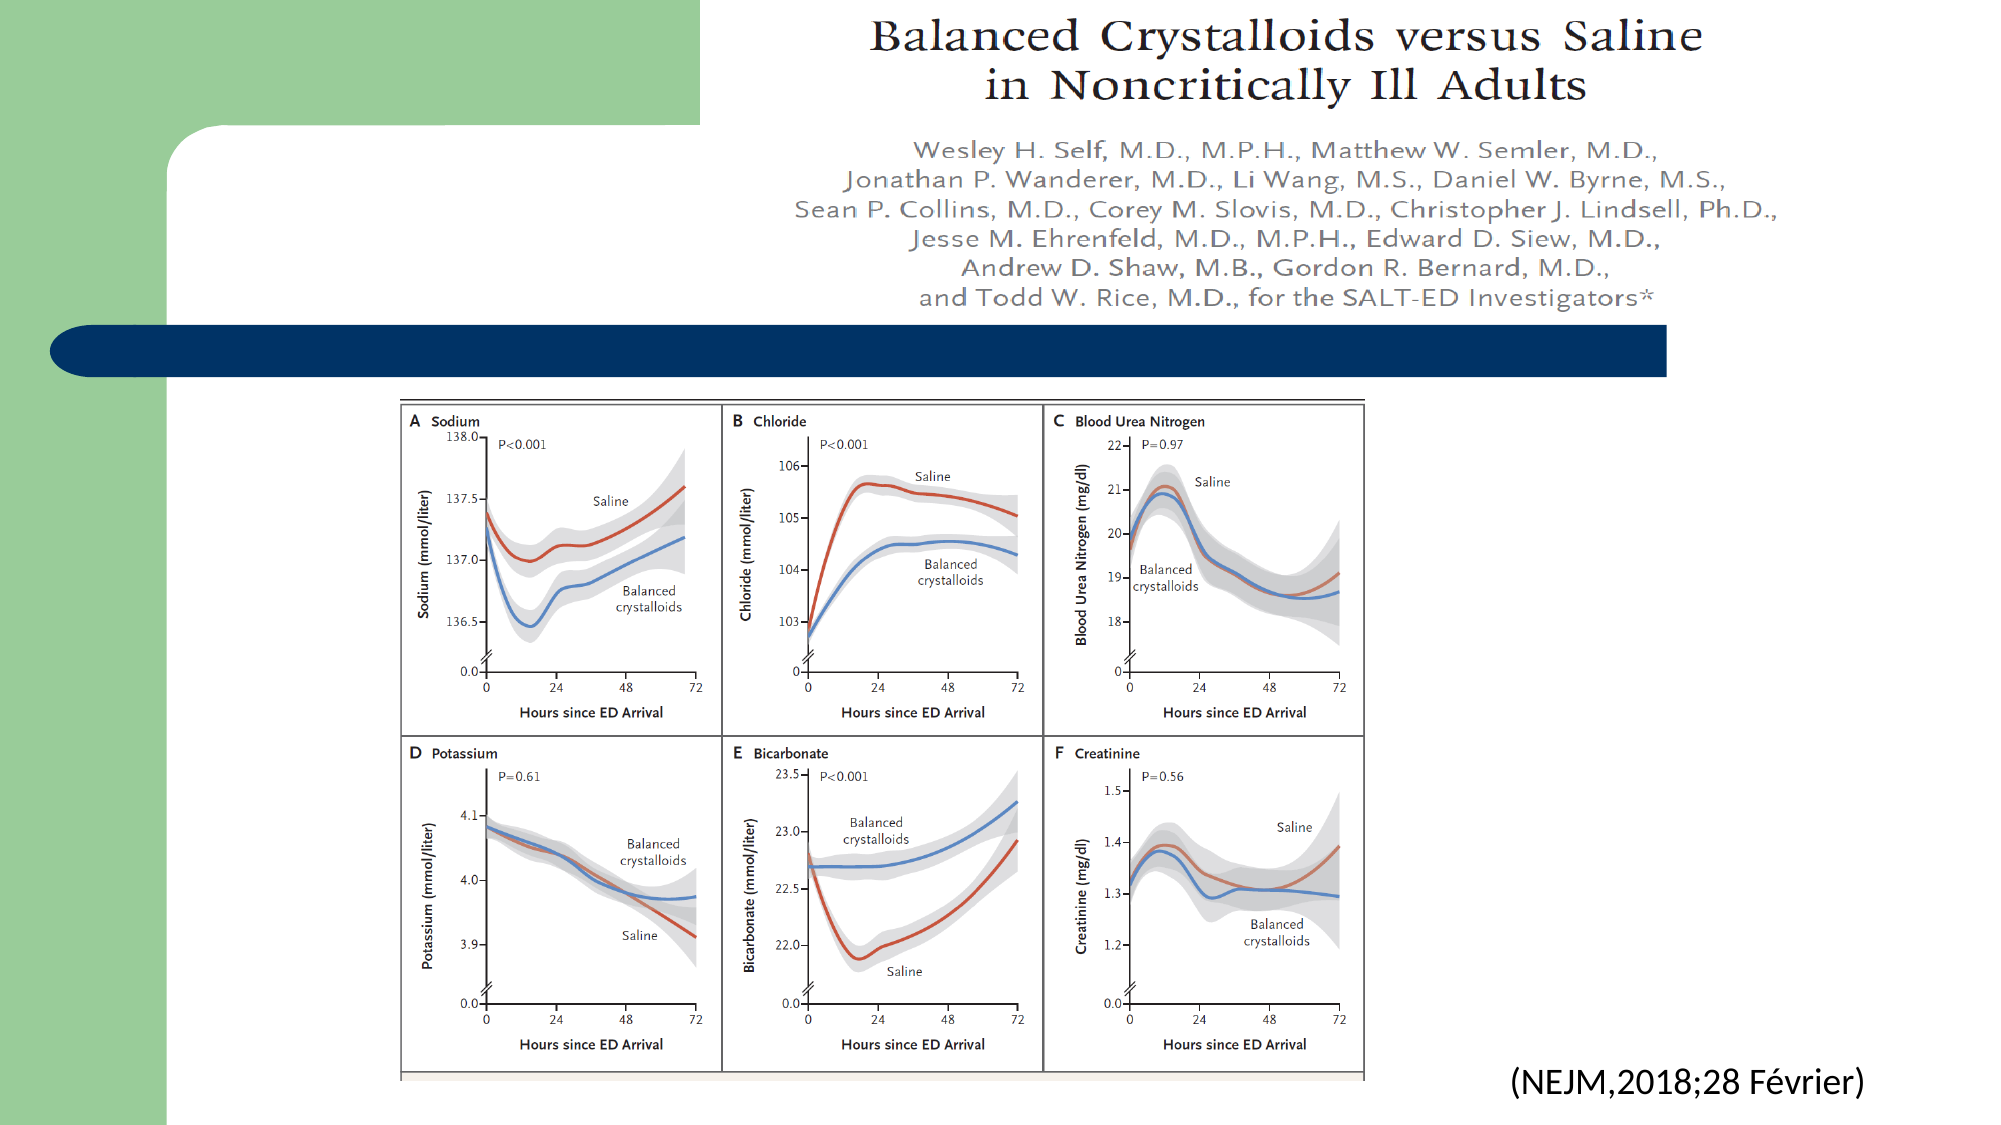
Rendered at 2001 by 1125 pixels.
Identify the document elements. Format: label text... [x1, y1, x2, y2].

picture [701, 0, 1867, 324]
text_box (NEJM,2018;28 Février) [1494, 1049, 1881, 1110]
picture [378, 385, 1375, 1081]
